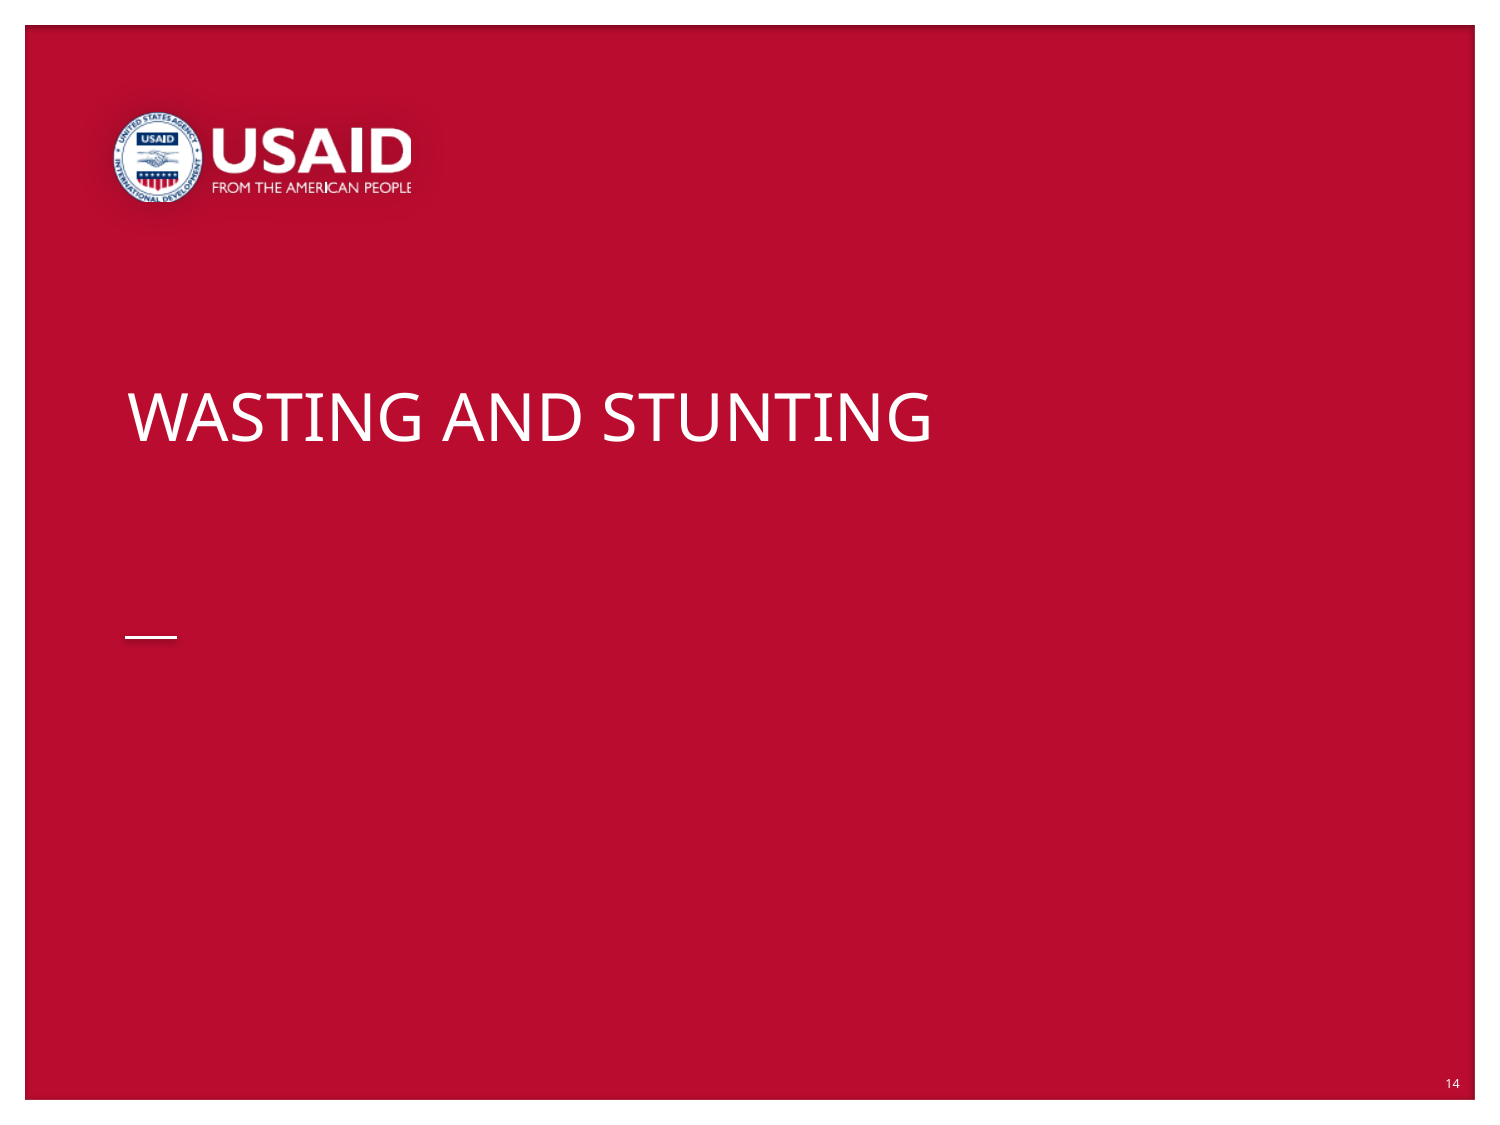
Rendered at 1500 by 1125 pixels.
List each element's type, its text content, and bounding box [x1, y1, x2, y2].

title WASTING AND STUNTING [112, 350, 1413, 463]
slide_number 14 [1125, 1069, 1475, 1100]
